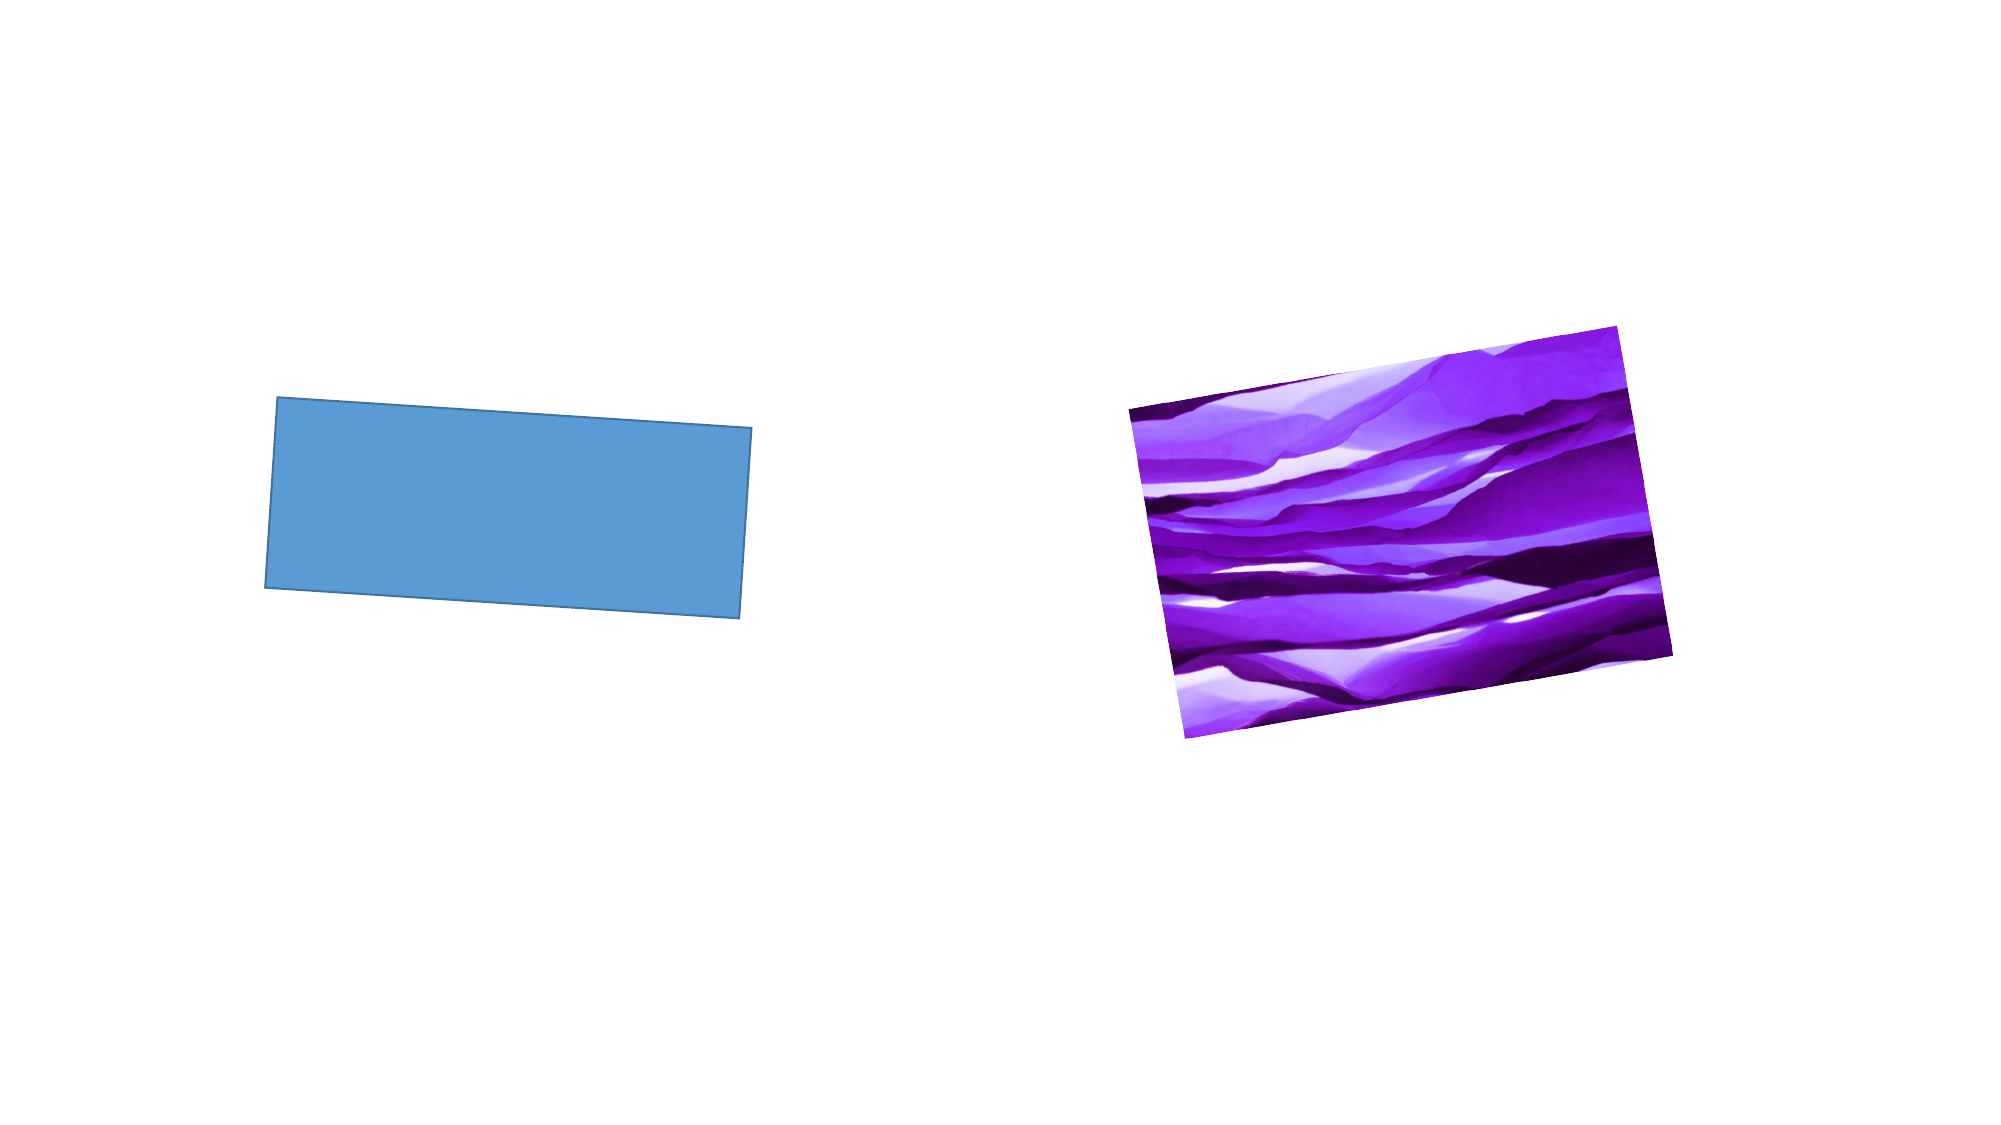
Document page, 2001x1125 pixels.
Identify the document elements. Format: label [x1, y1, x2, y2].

picture [1129, 326, 1673, 738]
text_box [264, 396, 753, 620]
